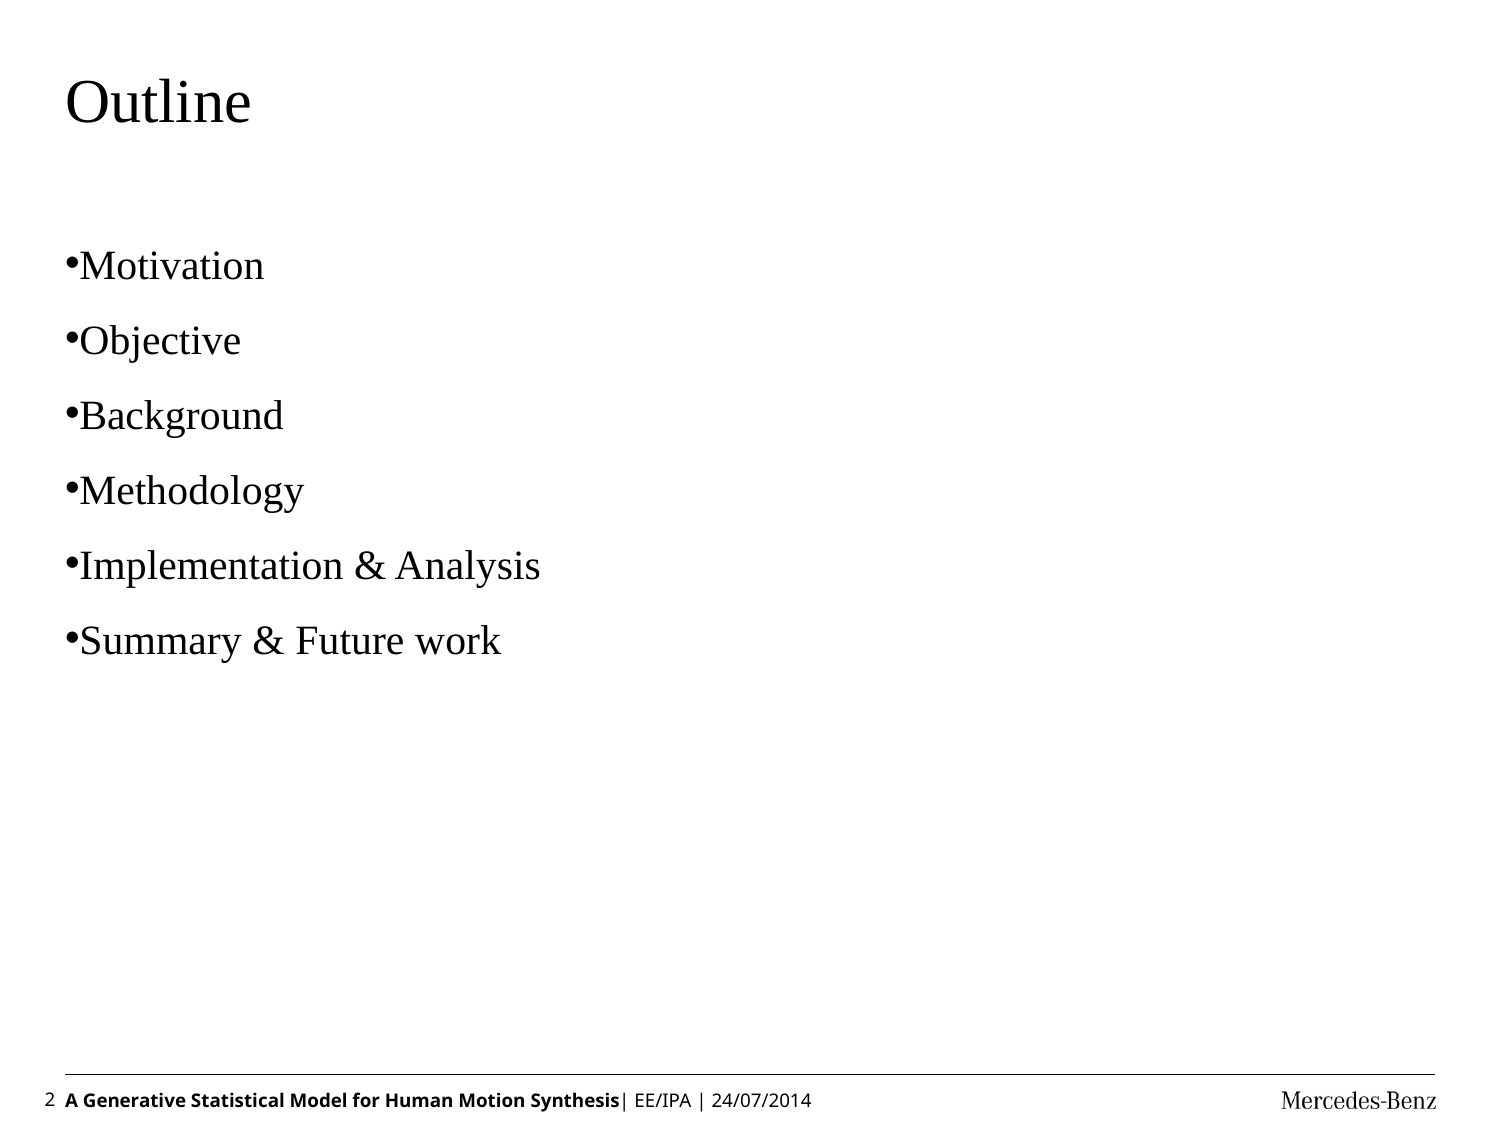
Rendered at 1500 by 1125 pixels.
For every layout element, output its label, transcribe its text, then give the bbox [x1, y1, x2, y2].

picture [1281, 1091, 1436, 1109]
footer A Generative Statistical Model for Human Motion Synthesis| EE/IPA | 24/07/2014 [64, 1074, 869, 1125]
title Outline [64, 60, 1435, 208]
slide_number 2 [14, 1074, 56, 1125]
list Motivation Objective Background Methodology Implementation & Analysis Summary & Future work [64, 233, 1435, 1050]
